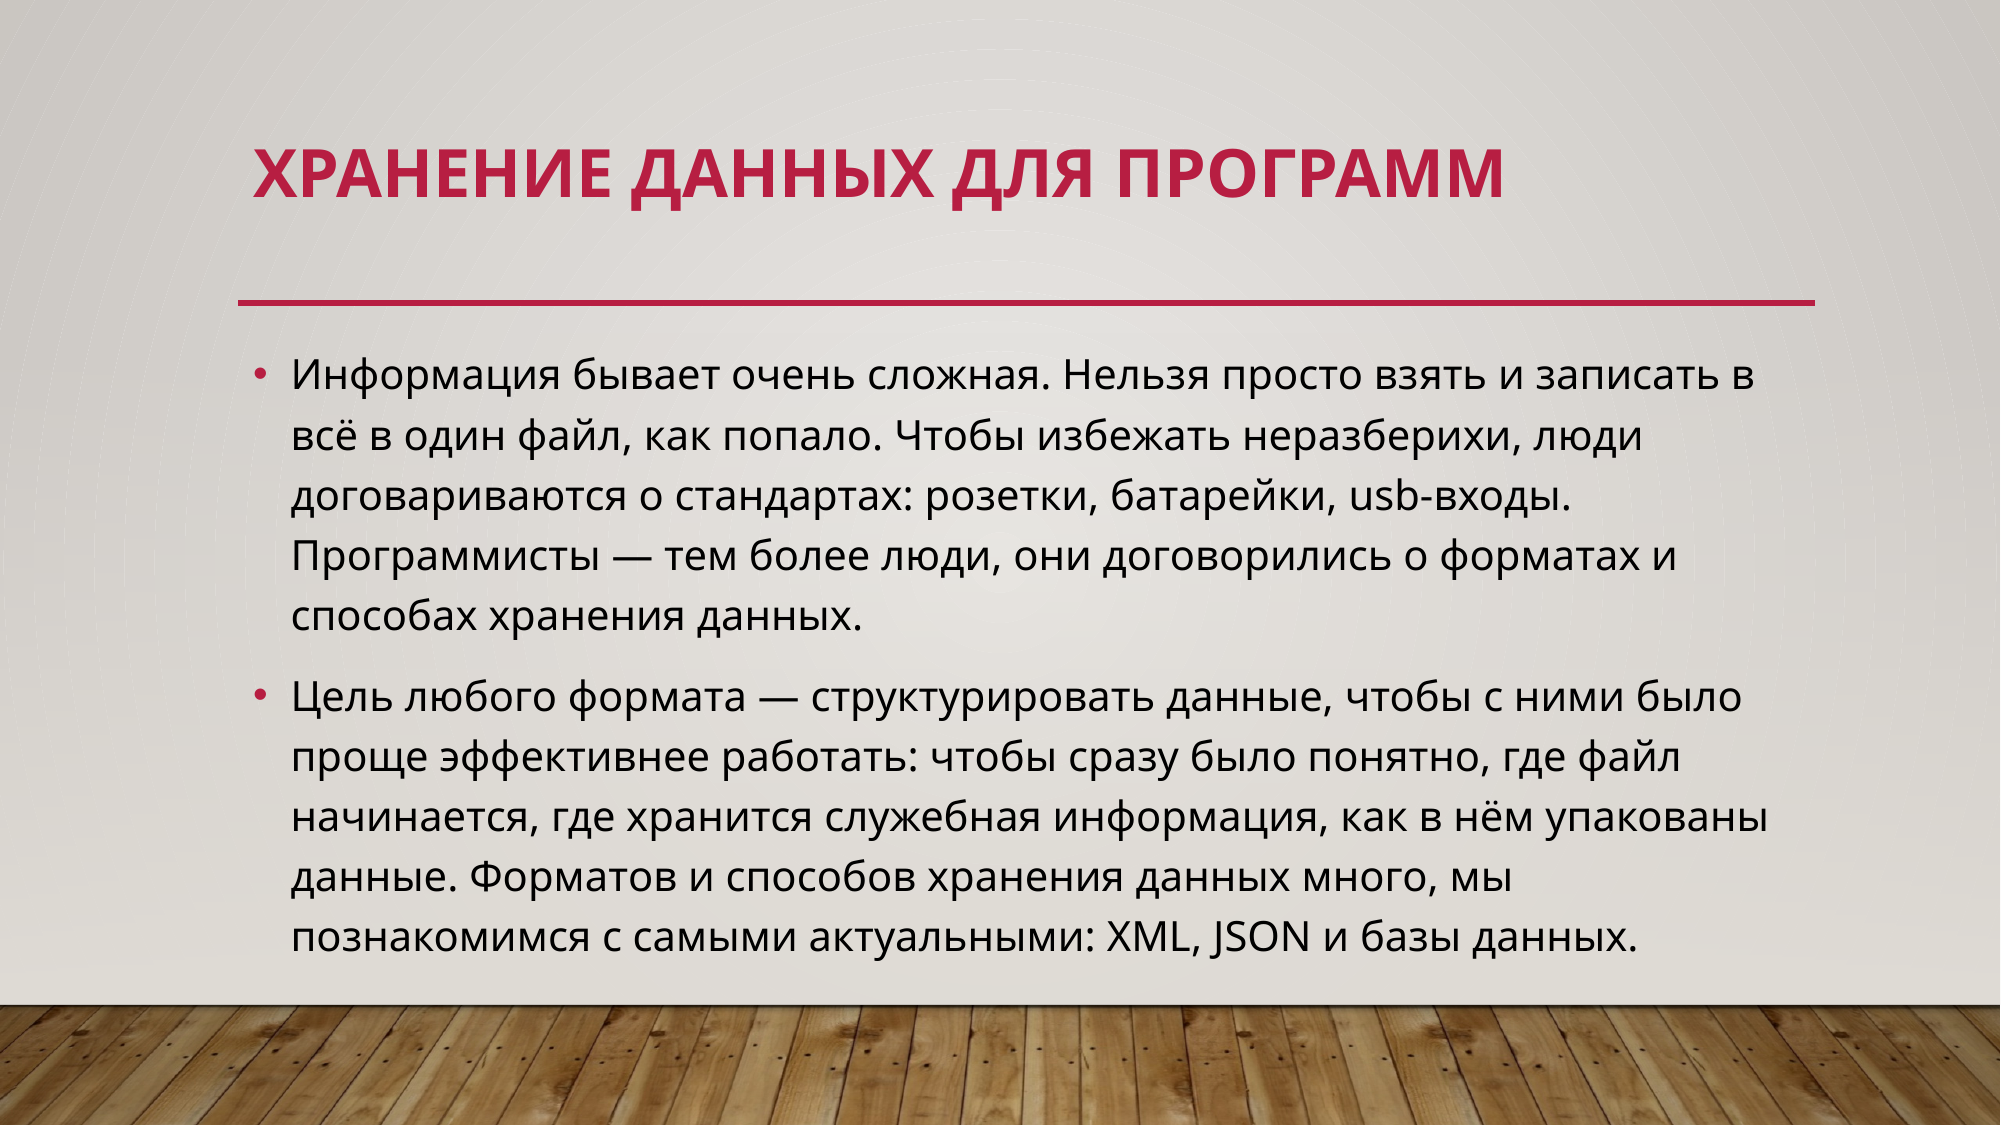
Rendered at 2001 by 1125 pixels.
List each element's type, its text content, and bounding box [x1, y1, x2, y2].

list Информация бывает очень сложная. Нельзя просто взять и записать в всё в один файл, как попало. Чтобы избежать неразберихи, люди договариваются о стандартах: розетки, батарейки, usb-входы. Программисты — тем более люди, они договорились о форматах и способах хранения данных. Цель любого формата — структурировать данные, чтобы с ними было проще эффективнее работать: чтобы сразу было понятно, где файл начинается, где хранится служебная информация, как в нём упакованы данные. Форматов и способов хранения данных много, мы познакомимся с самыми актуальными: XML, JSON и базы данных. [238, 330, 1814, 1013]
picture [0, 1005, 2000, 1125]
title Хранение данных для программ [238, 131, 1814, 305]
